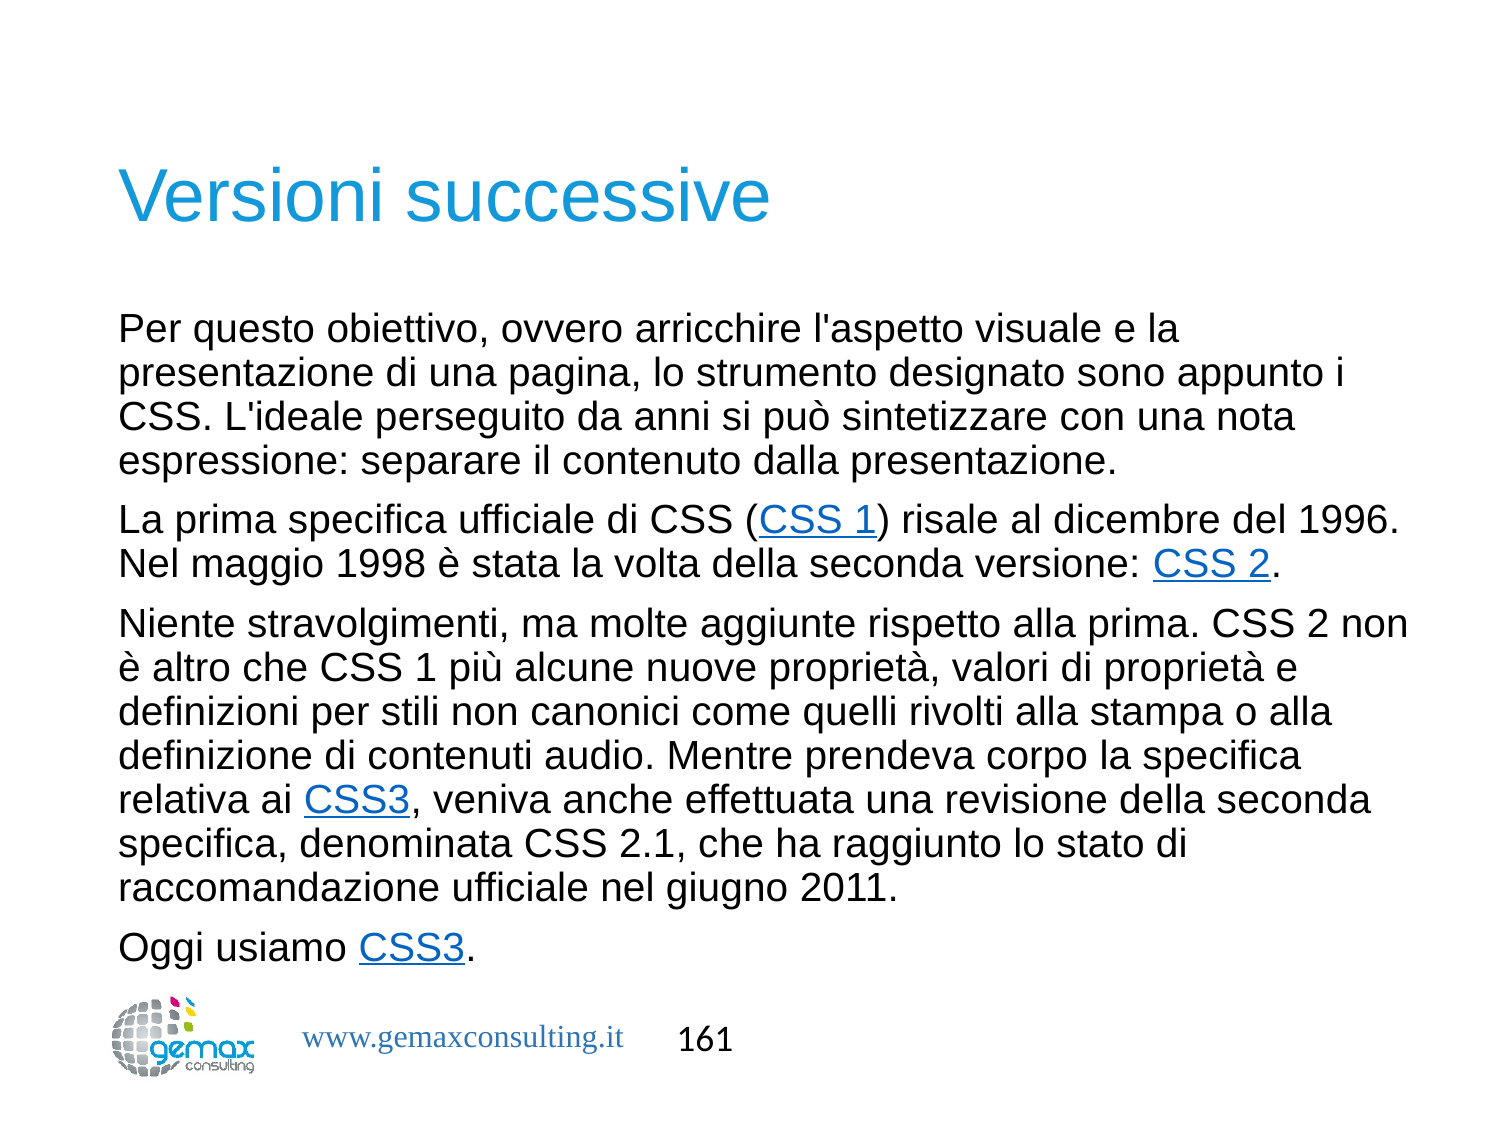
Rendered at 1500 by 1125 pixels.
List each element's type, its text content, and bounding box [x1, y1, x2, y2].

picture [103, 1014, 262, 1083]
list Per questo obiettivo, ovvero arricchire l'aspetto visuale e la presentazione di una pagina, lo strumento designato sono appunto i CSS. L'ideale perseguito da anni si può sintetizzare con una nota espressione: separare il contenuto dalla presentazione. La prima specifica ufficiale di CSS (CSS 1) risale al dicembre del 1996. Nel maggio 1998 è stata la volta della seconda versione: CSS 2. Niente stravolgimenti, ma molte aggiunte rispetto alla prima. CSS 2 non è altro che CSS 1 più alcune nuove proprietà, valori di proprietà e definizioni per stili non canonici come quelli rivolti alla stampa o alla definizione di contenuti audio. Mentre prendeva corpo la specifica relativa ai CSS3, veniva anche effettuata una revisione della seconda specifica, denominata CSS 2.1, che ha raggiunto lo stato di raccomandazione ufficiale nel giugno 2011. Oggi usiamo CSS3. [103, 299, 1445, 1014]
title Versioni successive [103, 59, 1397, 278]
slide_number 161 [661, 1006, 793, 1067]
